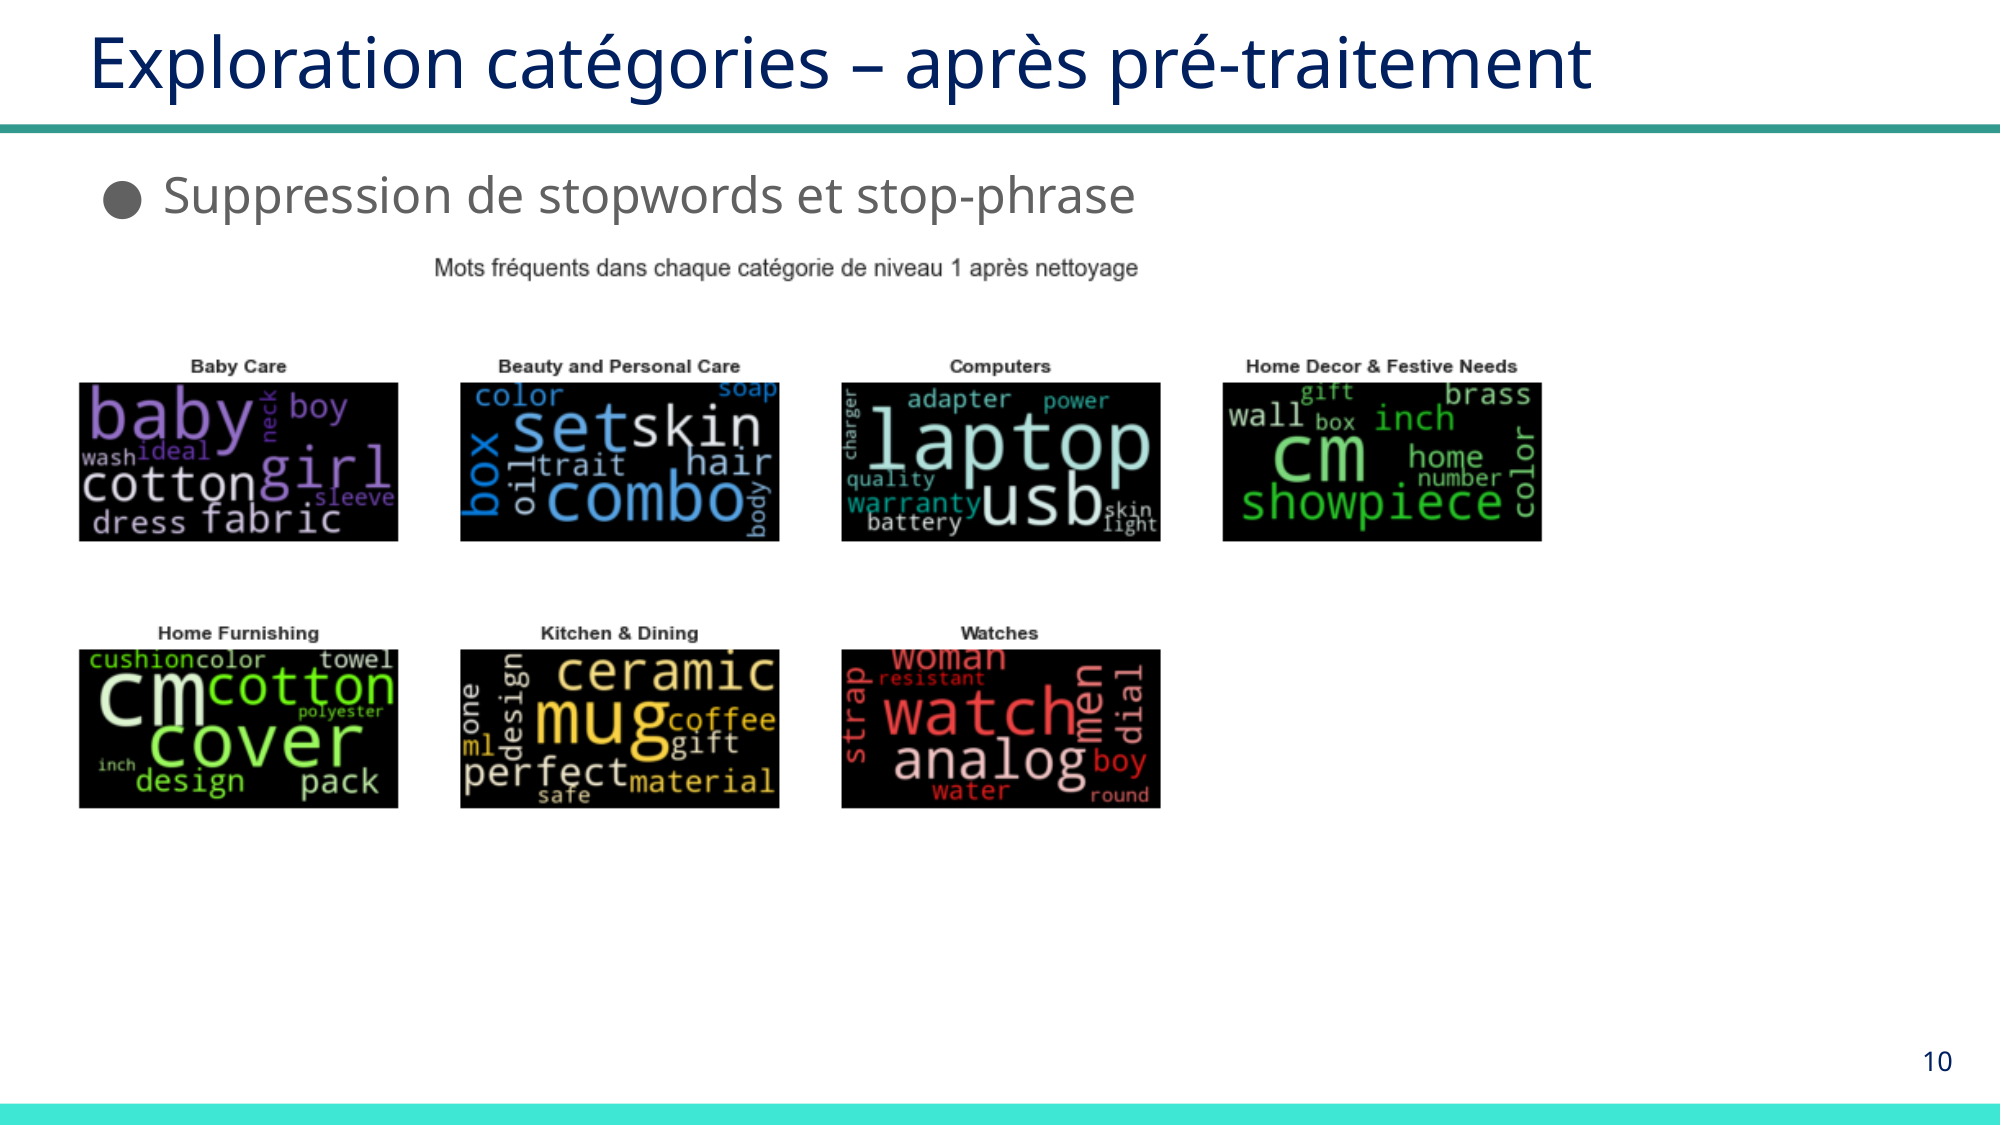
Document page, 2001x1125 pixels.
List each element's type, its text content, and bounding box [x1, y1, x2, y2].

slide_number 10 [1853, 1019, 1974, 1106]
title Exploration catégories – après pré-traitement [68, 0, 1932, 123]
picture [67, 246, 1552, 820]
list Suppression de stopwords et stop-phrase [68, 134, 1932, 1087]
